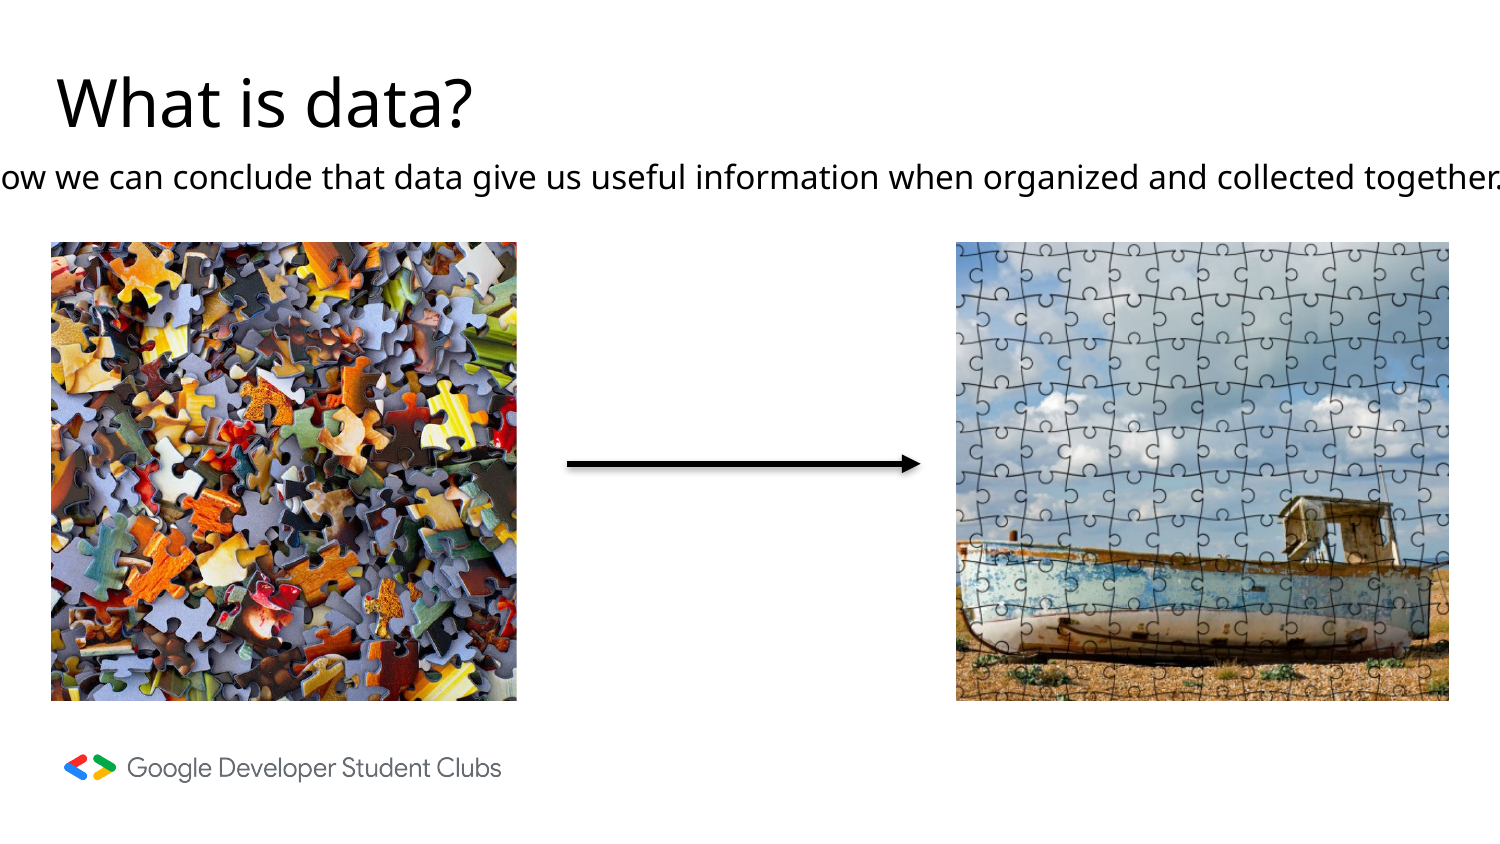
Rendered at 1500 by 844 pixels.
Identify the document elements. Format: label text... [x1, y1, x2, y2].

picture [64, 754, 501, 783]
text_box Now we can conclude that data give us useful information when organized and collected together. [0, 148, 1500, 204]
picture [955, 242, 1450, 701]
title What is data? [51, 54, 1449, 148]
picture [50, 242, 517, 701]
